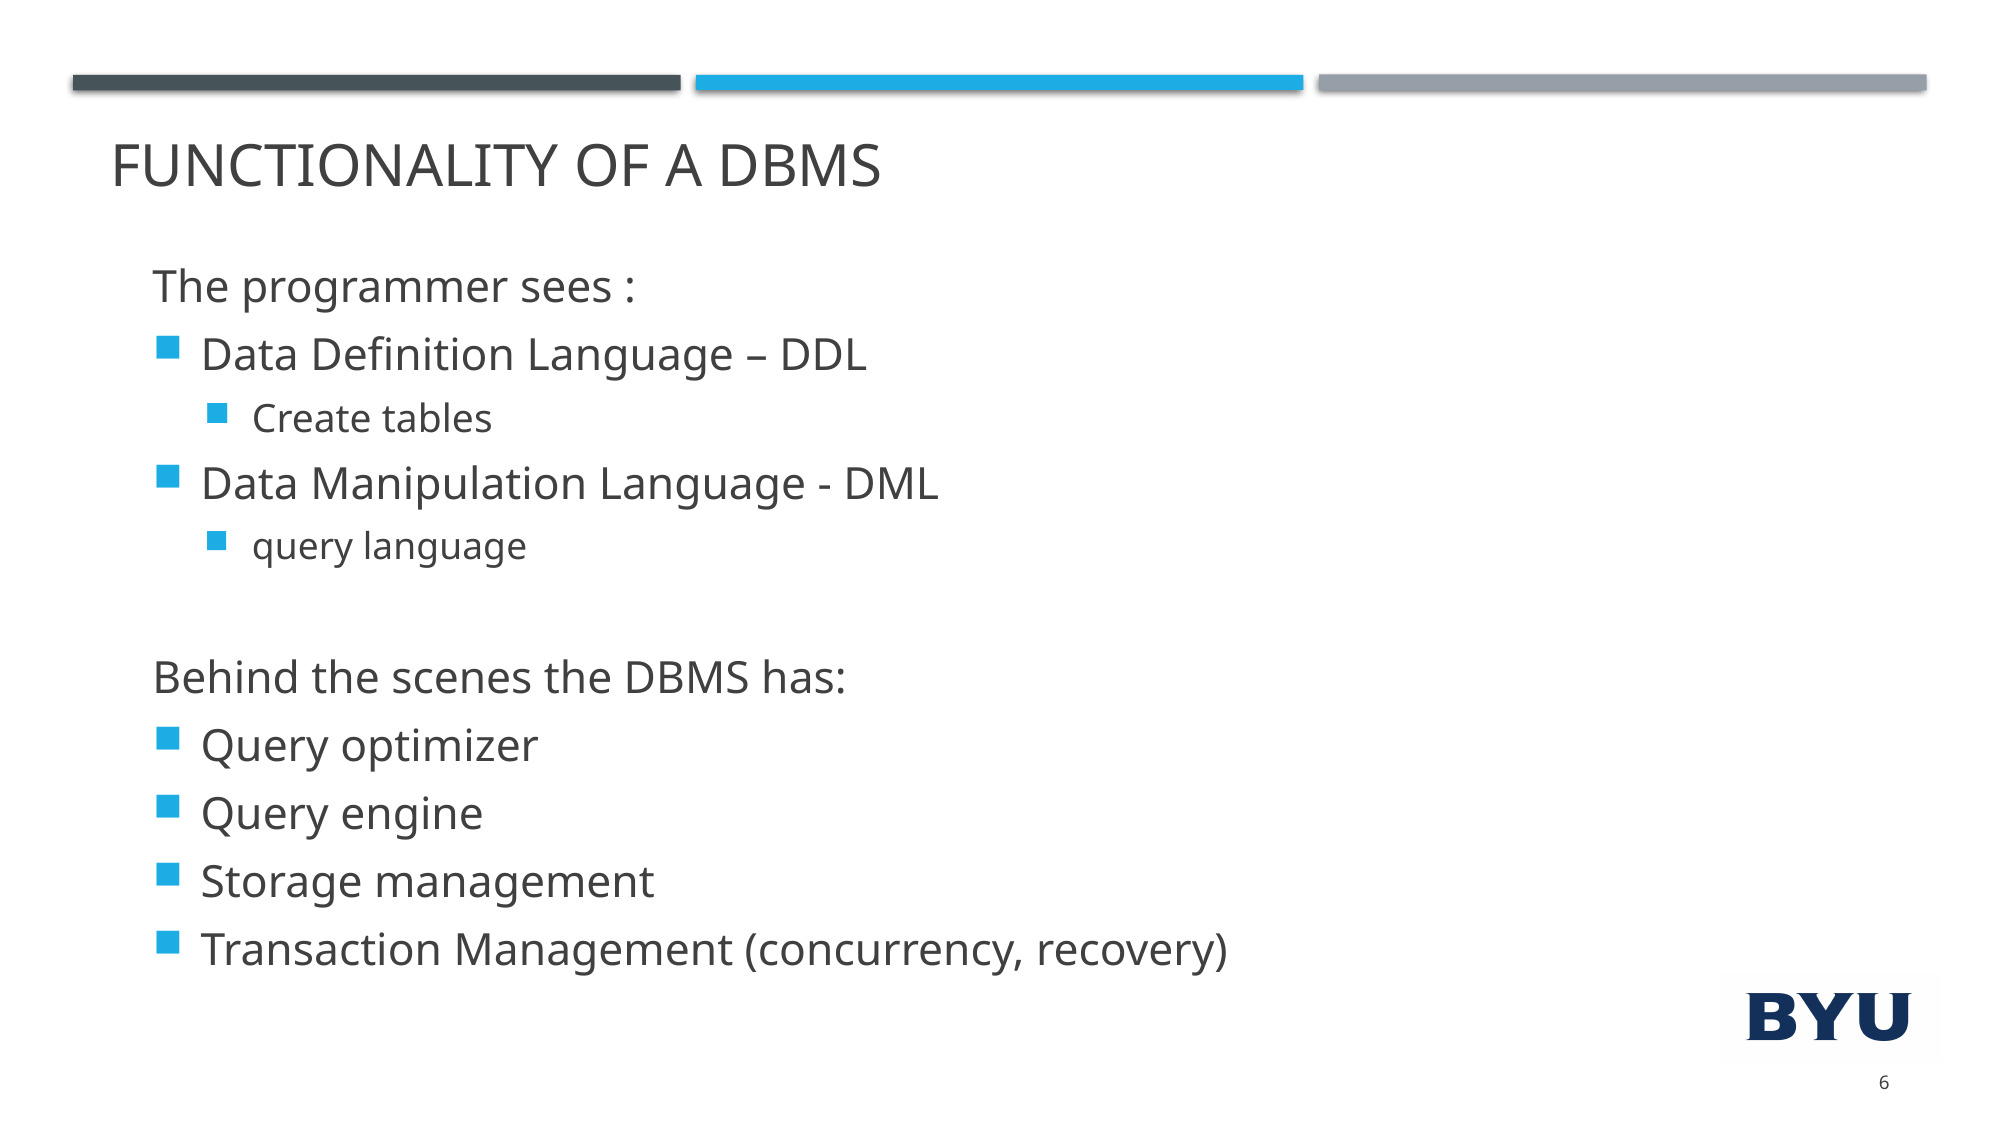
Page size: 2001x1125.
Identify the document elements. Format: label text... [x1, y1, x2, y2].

title Functionality of a DBMS [95, 115, 1905, 206]
picture [1718, 972, 1941, 1062]
list The programmer sees : Data Definition Language – DDL Create tables Data Manipulation Language - DML query language Behind the scenes the DBMS has: Query optimizer Query engine Storage management Transaction Management (concurrency, recovery) [137, 253, 1480, 986]
slide_number 6 [1732, 1053, 1905, 1114]
